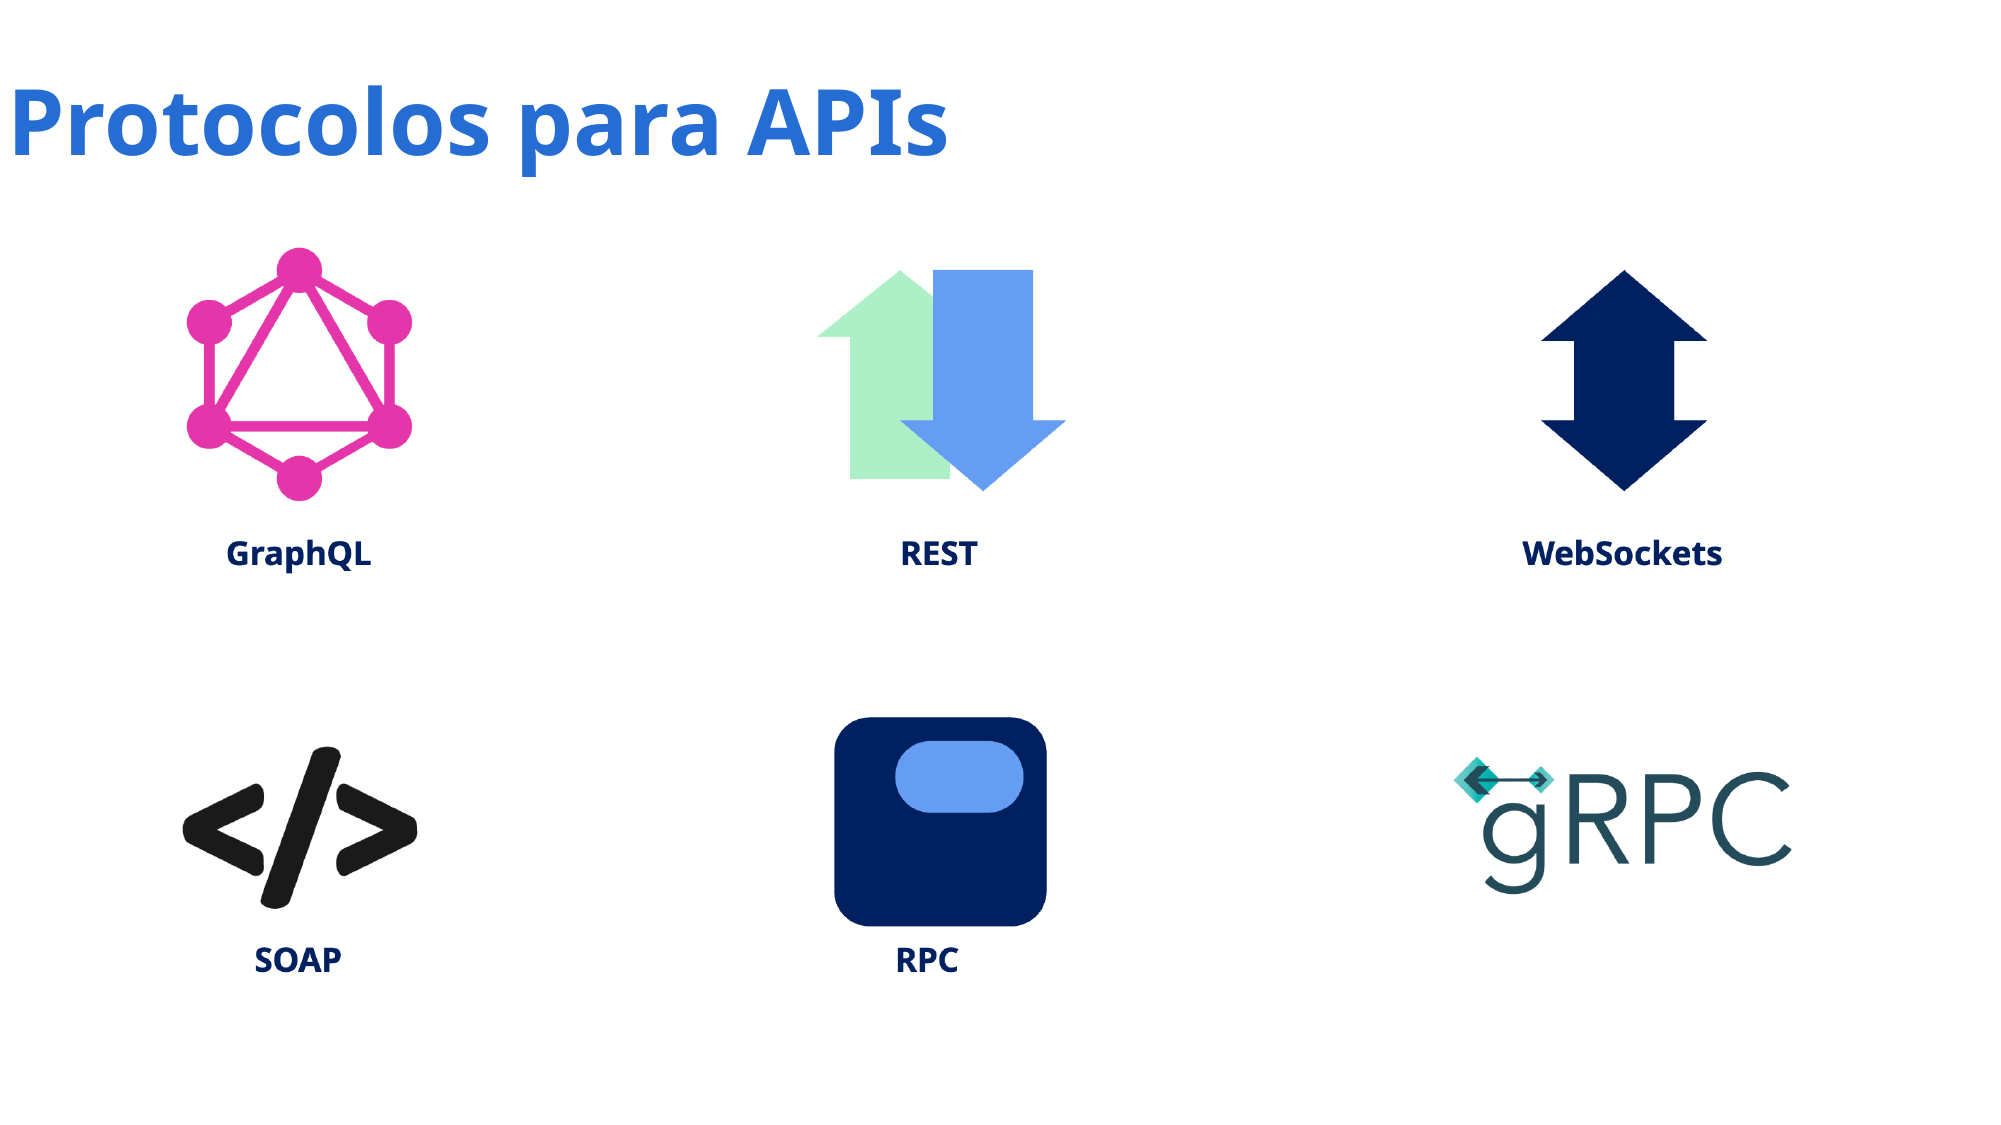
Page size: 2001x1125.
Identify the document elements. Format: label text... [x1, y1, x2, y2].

text_box Protocolos para APIs [0, 56, 965, 182]
picture [136, 195, 1864, 1029]
